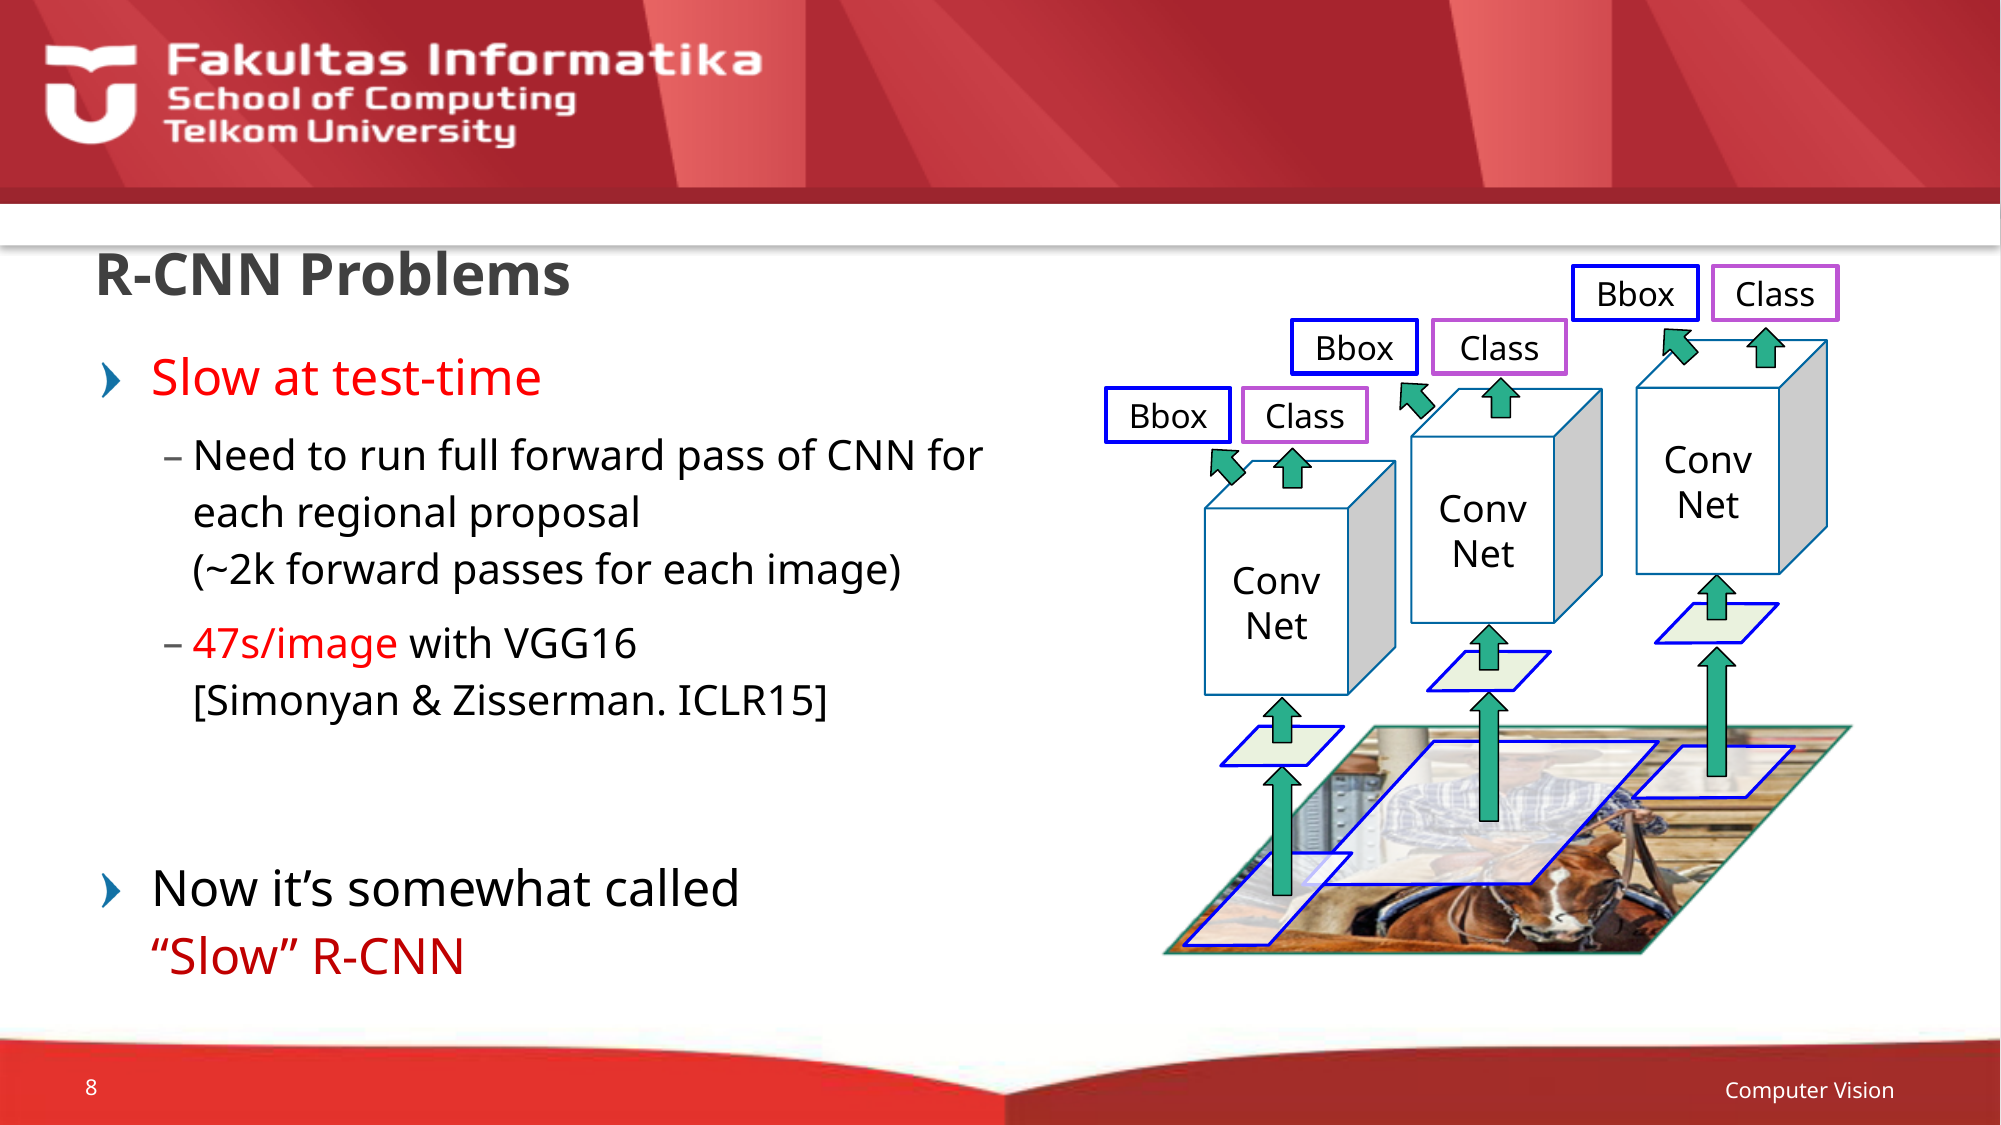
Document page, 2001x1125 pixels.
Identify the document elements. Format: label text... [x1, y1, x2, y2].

text_box ConvNet [1634, 338, 1830, 577]
picture [95, 351, 124, 400]
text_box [1418, 392, 1594, 434]
text_box [1480, 376, 1522, 420]
text_box Bbox [1104, 386, 1232, 444]
text_box ConvNet [1202, 458, 1398, 697]
text_box [1661, 326, 1701, 367]
picture [0, 0, 2001, 1125]
list Computer Vision [1185, 1058, 1911, 1119]
text_box [1745, 325, 1787, 370]
text_box ConvNet [1409, 386, 1604, 625]
picture [1153, 703, 1862, 964]
text_box [1468, 625, 1510, 672]
text_box Class [1241, 386, 1369, 444]
list Slow at test-time Need to run full forward pass of CNN for each regional proposal (~2k forward passes for each image) 47s/image with VGG16 [Simonyan & Zisserman. ICLR15] Now it’s somewhat called “Slow” R-CNN [80, 329, 1000, 990]
text_box [1212, 463, 1389, 506]
text_box [1274, 697, 1290, 702]
text_box [1653, 601, 1781, 646]
text_box [1397, 381, 1438, 421]
text_box Class [1431, 318, 1568, 376]
text_box [1696, 577, 1738, 622]
text_box [1271, 446, 1314, 490]
slide_number 15 [1644, 343, 1820, 385]
text_box Class [1711, 264, 1840, 322]
text_box Bbox [1290, 318, 1419, 376]
text_box [1425, 649, 1553, 693]
text_box Bbox [1571, 264, 1700, 322]
title R-CNN Problems [79, 219, 1901, 325]
text_box [1475, 693, 1503, 702]
picture [95, 862, 124, 910]
slide_number 8 [85, 1058, 164, 1119]
text_box [1208, 447, 1248, 488]
text_box [1696, 645, 1738, 702]
